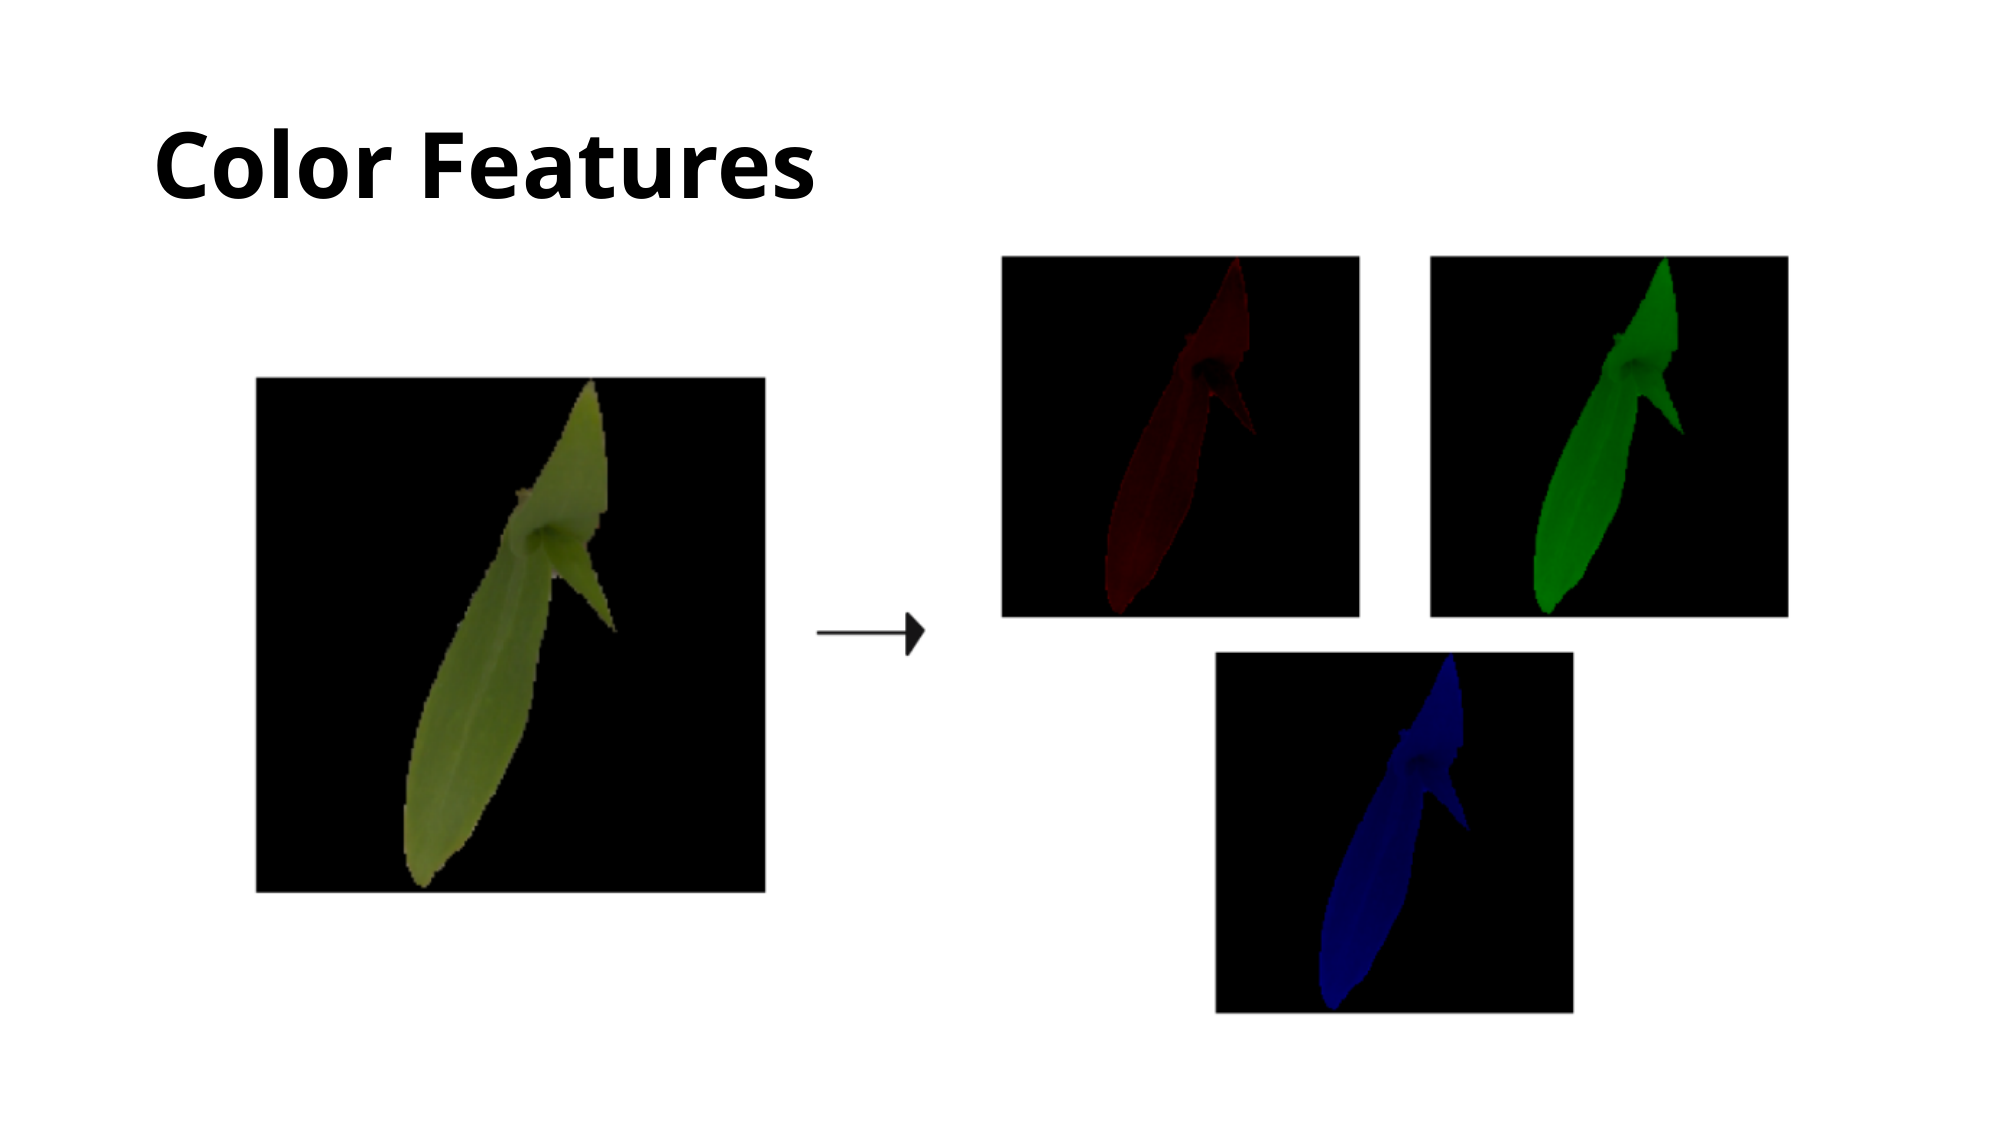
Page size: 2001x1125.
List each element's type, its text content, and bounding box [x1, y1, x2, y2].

picture [203, 247, 1822, 1050]
title Color Features [137, 59, 1863, 278]
